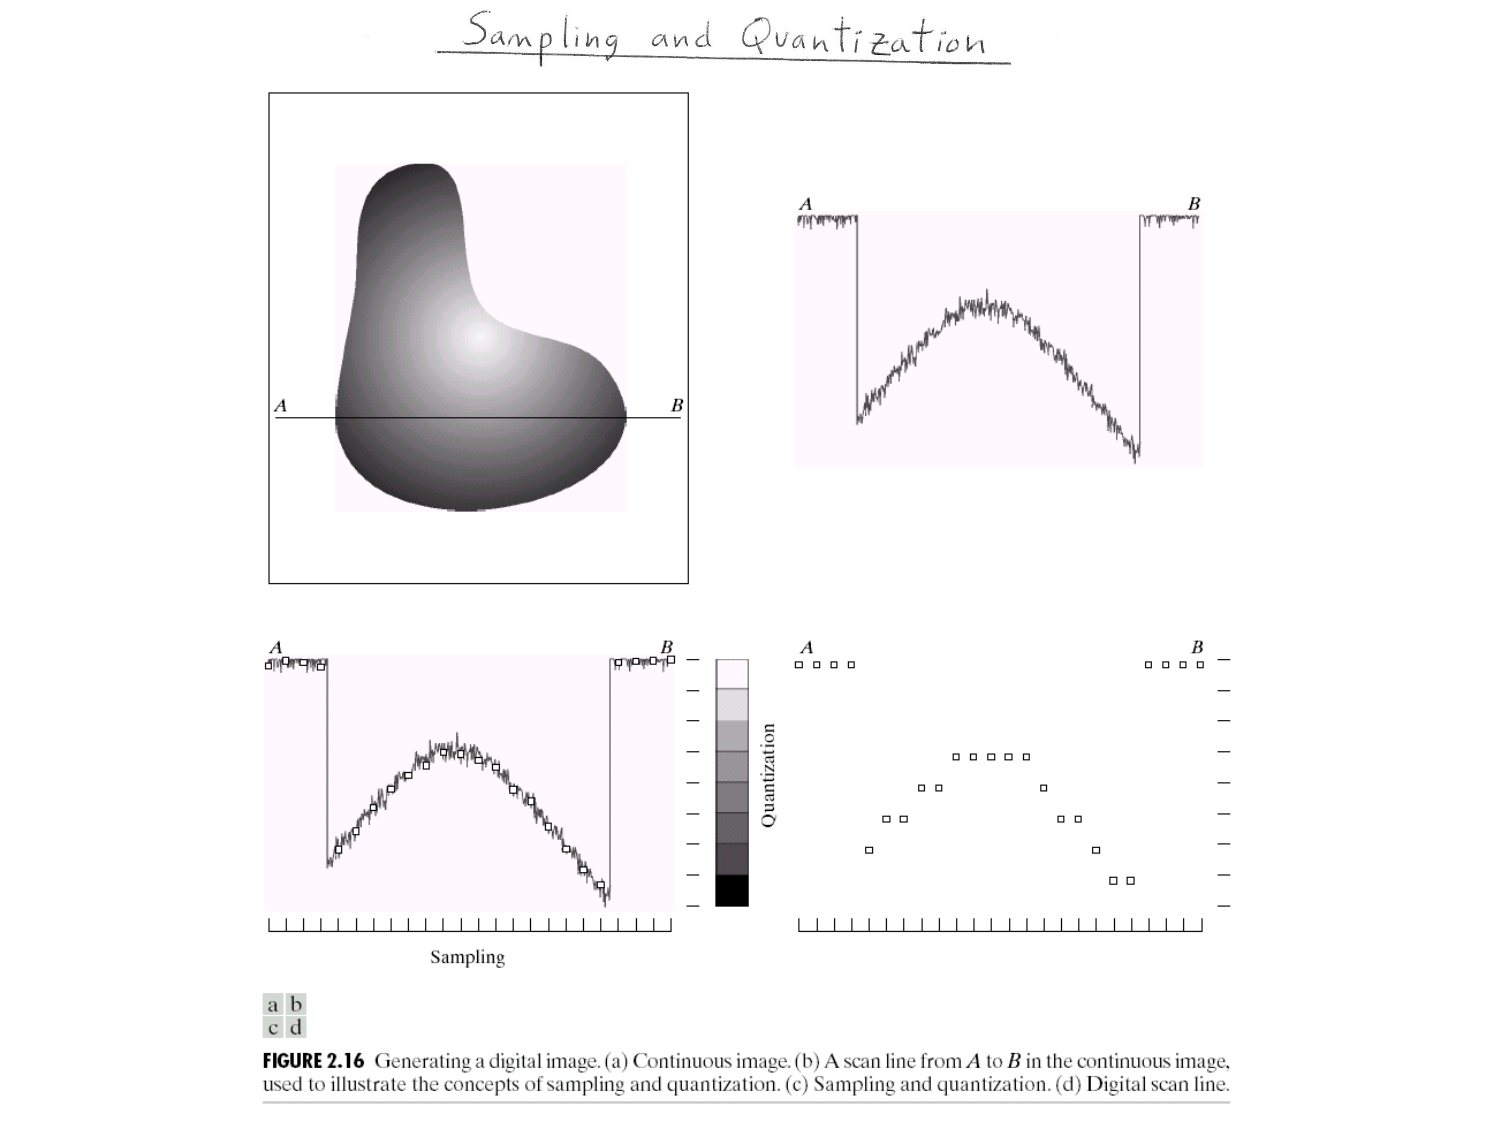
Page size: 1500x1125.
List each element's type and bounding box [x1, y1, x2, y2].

picture [214, 0, 1305, 1106]
